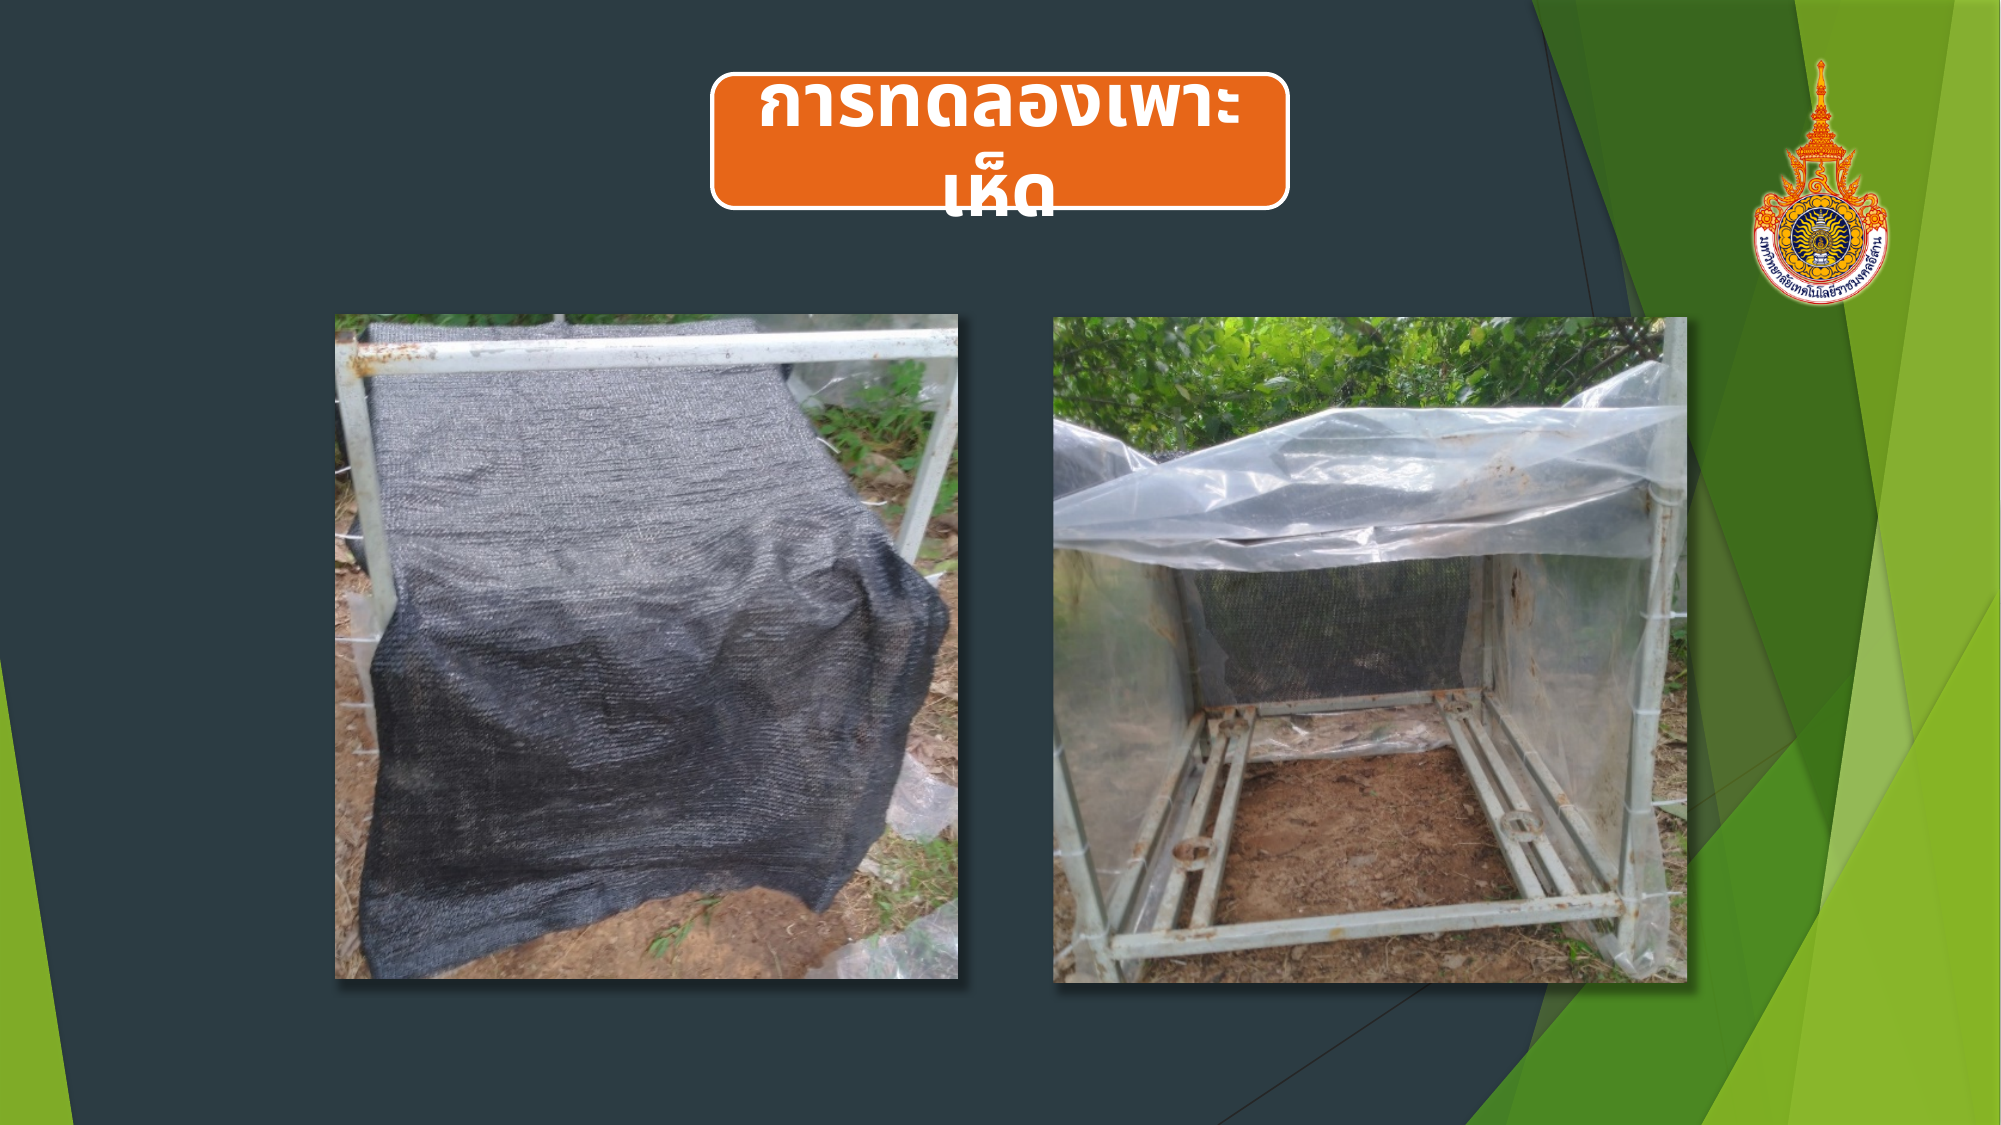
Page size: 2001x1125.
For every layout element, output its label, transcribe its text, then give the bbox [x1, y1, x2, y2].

picture [1052, 316, 1688, 984]
picture [1748, 47, 1892, 315]
text_box การทดลองเพาะเห็ด [710, 71, 1290, 211]
picture [334, 313, 959, 979]
